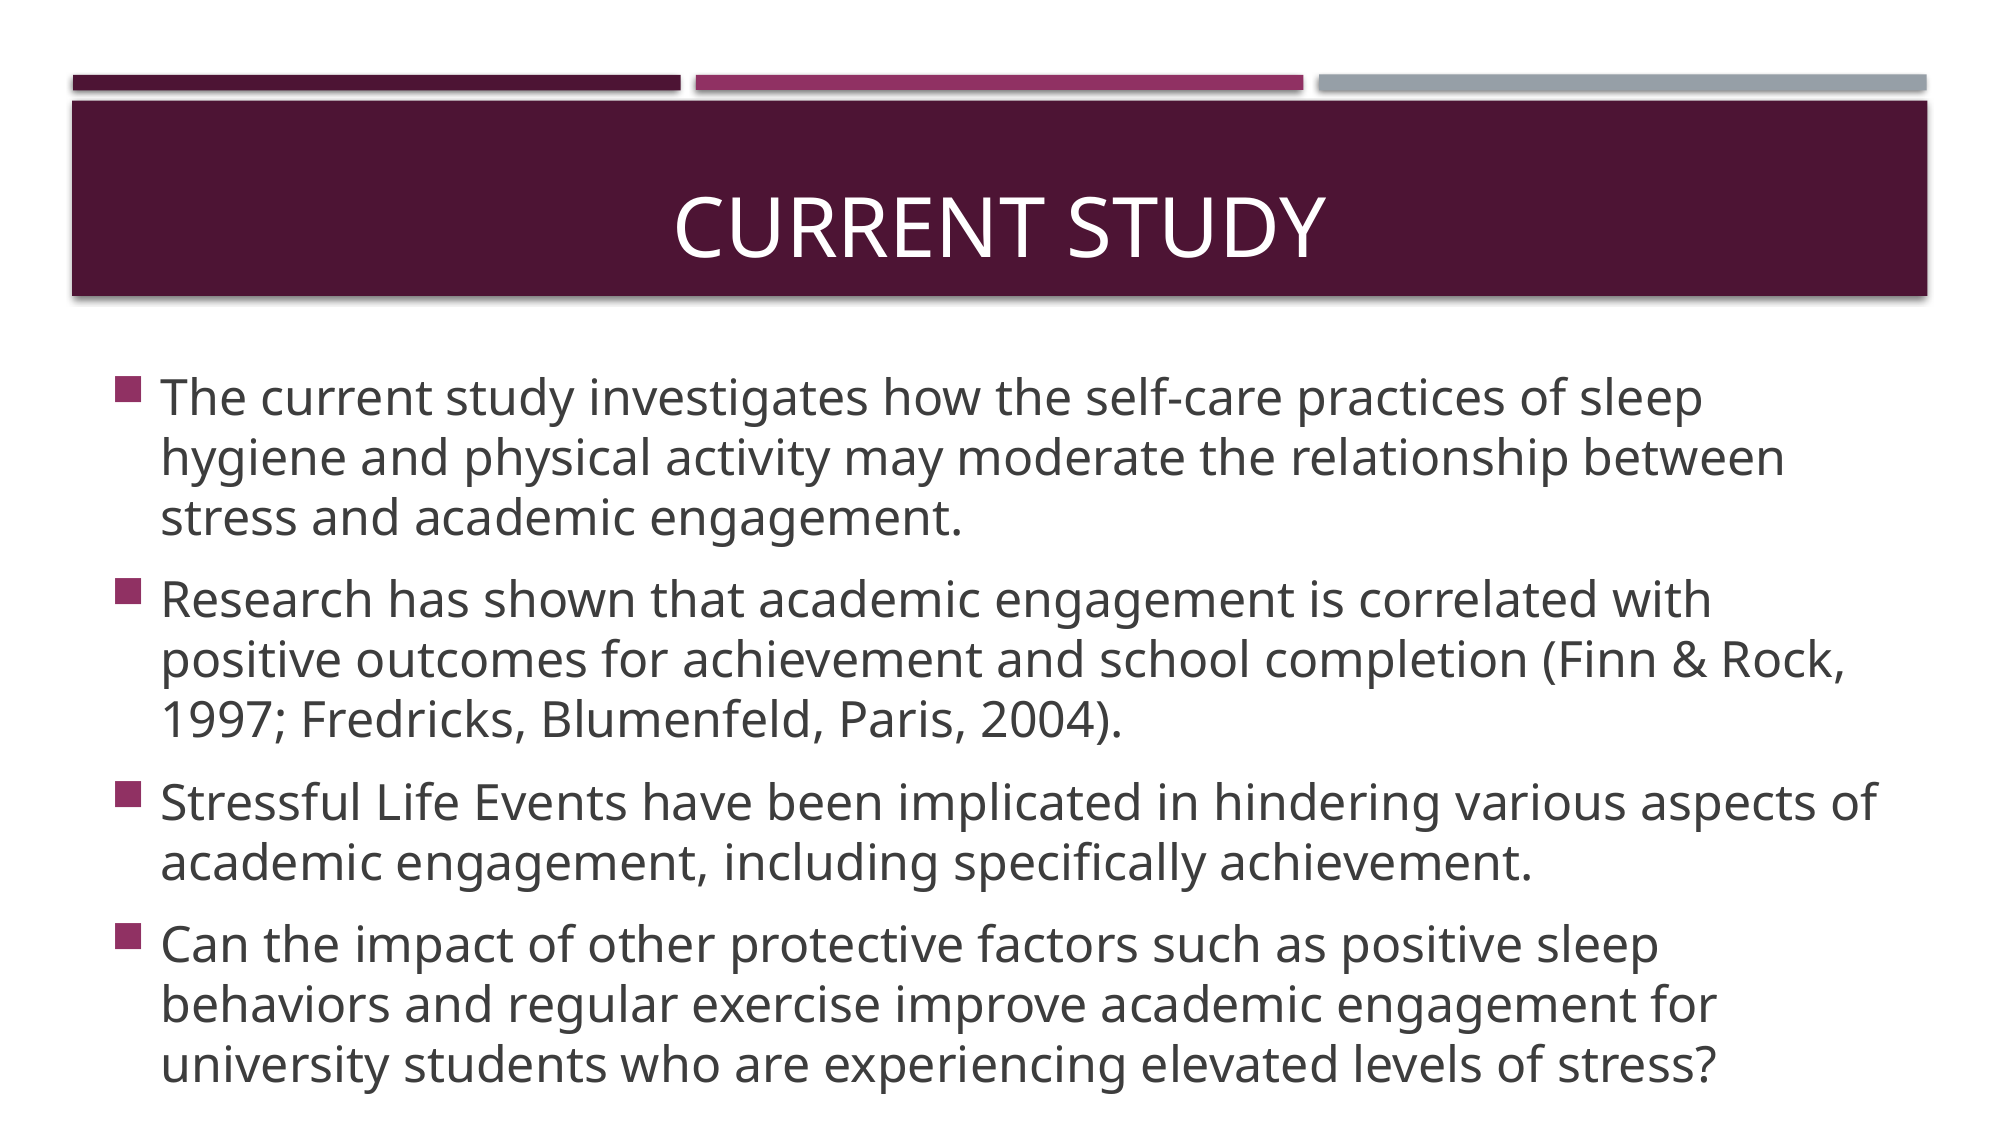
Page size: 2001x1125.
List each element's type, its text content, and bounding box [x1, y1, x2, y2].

title Current Study [95, 115, 1905, 282]
list The current study investigates how the self-care practices of sleep hygiene and physical activity may moderate the relationship between stress and academic engagement. Research has shown that academic engagement is correlated with positive outcomes for achievement and school completion (Finn & Rock, 1997; Fredricks, Blumenfeld, Paris, 2004). Stressful Life Events have been implicated in hindering various aspects of academic engagement, including specifically achievement. Can the impact of other protective factors such as positive sleep behaviors and regular exercise improve academic engagement for university students who are experiencing elevated levels of stress? [95, 357, 1905, 1071]
